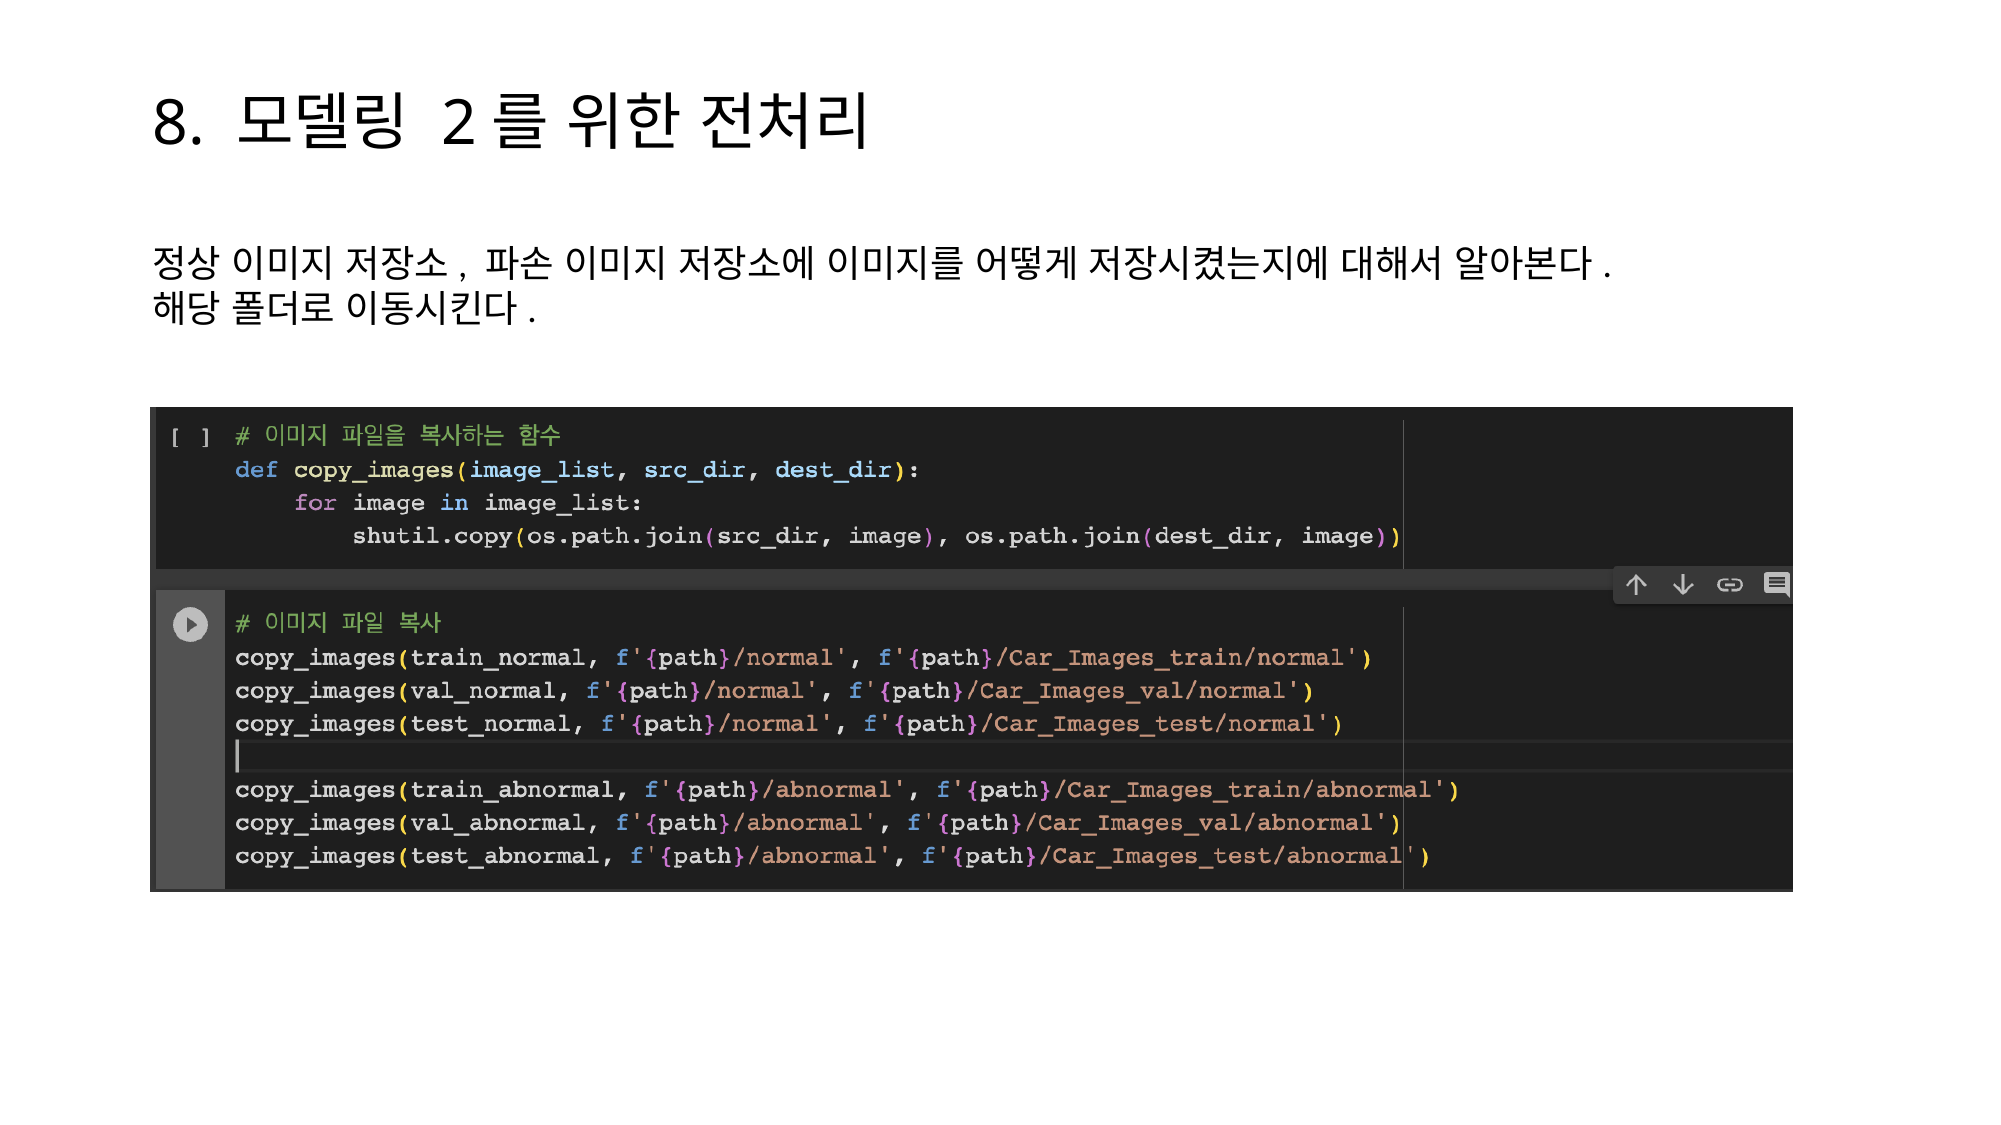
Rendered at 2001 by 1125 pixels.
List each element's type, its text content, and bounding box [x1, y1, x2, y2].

picture [150, 407, 1793, 893]
text_box 정상 이미지 저장소, 파손 이미지 저장소에 이미지를 어떻게 저장시켰는지에 대해서 알아본다. 해당 폴더로 이동시킨다. [137, 232, 1737, 338]
title 8. 모델링 2를 위한 전처리 [137, 15, 1863, 233]
